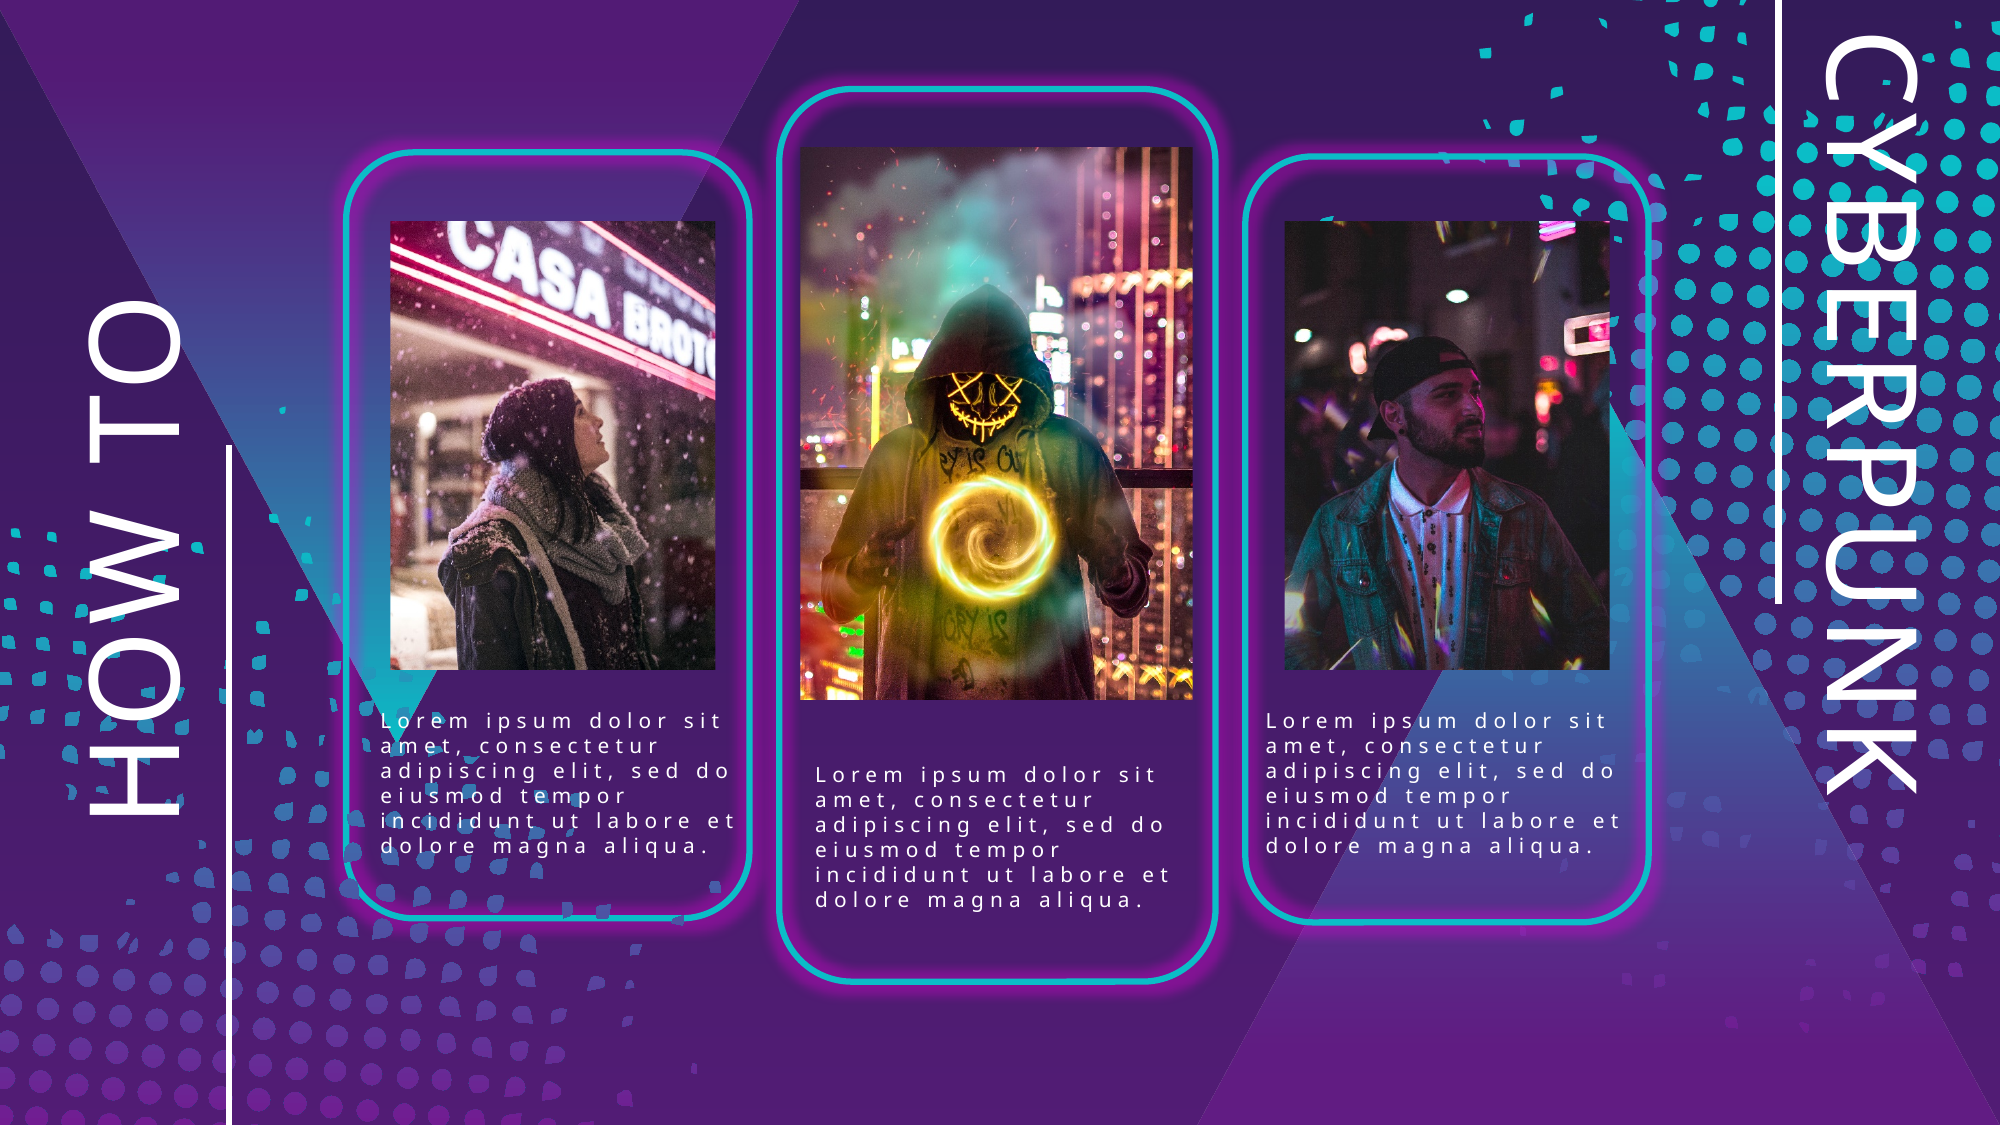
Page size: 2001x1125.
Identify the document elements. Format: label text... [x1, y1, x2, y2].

text_box Lorem ipsum dolor sit amet, consectetur adipiscing elit, sed do eiusmod tempor incididunt ut labore et dolore magna aliqua. [800, 754, 1193, 919]
picture [800, 147, 1193, 700]
text_box HOW TO [47, 445, 226, 843]
text_box CYBERPUNK [1778, 13, 1961, 786]
text_box Lorem ipsum dolor sit amet, consectetur adipiscing elit, sed do eiusmod tempor incididunt ut labore et dolore magna aliqua. [365, 699, 758, 865]
text_box Lorem ipsum dolor sit amet, consectetur adipiscing elit, sed do eiusmod tempor incididunt ut labore et dolore magna aliqua. [1250, 699, 1644, 865]
picture [390, 221, 716, 670]
picture [1284, 221, 1610, 670]
